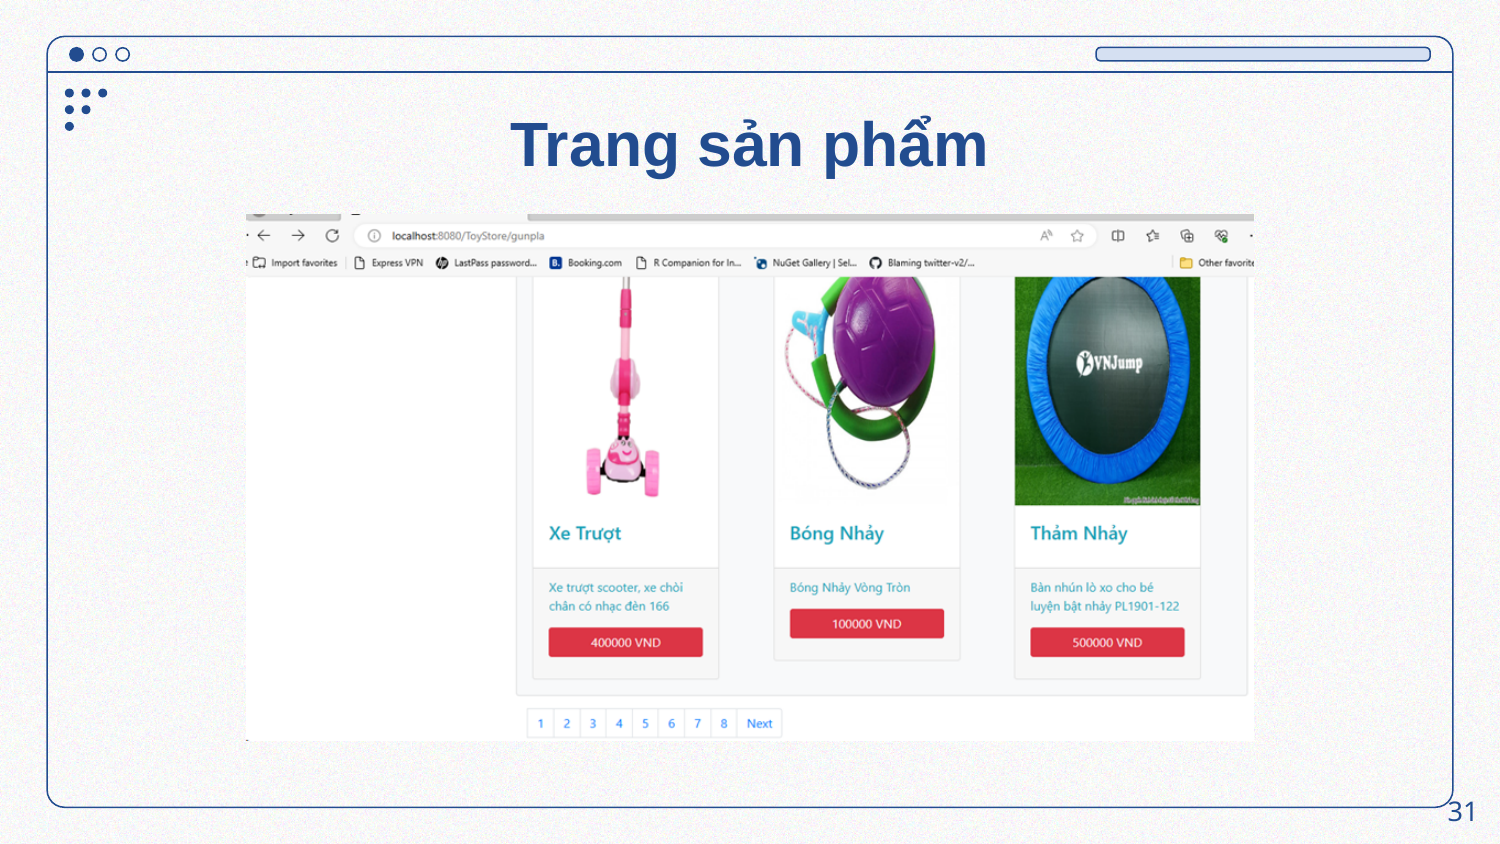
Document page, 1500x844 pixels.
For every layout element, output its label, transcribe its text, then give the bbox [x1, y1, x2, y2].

picture [246, 213, 1254, 741]
title Trang sản phẩm [117, 88, 1383, 182]
slide_number 31 [1403, 779, 1494, 844]
